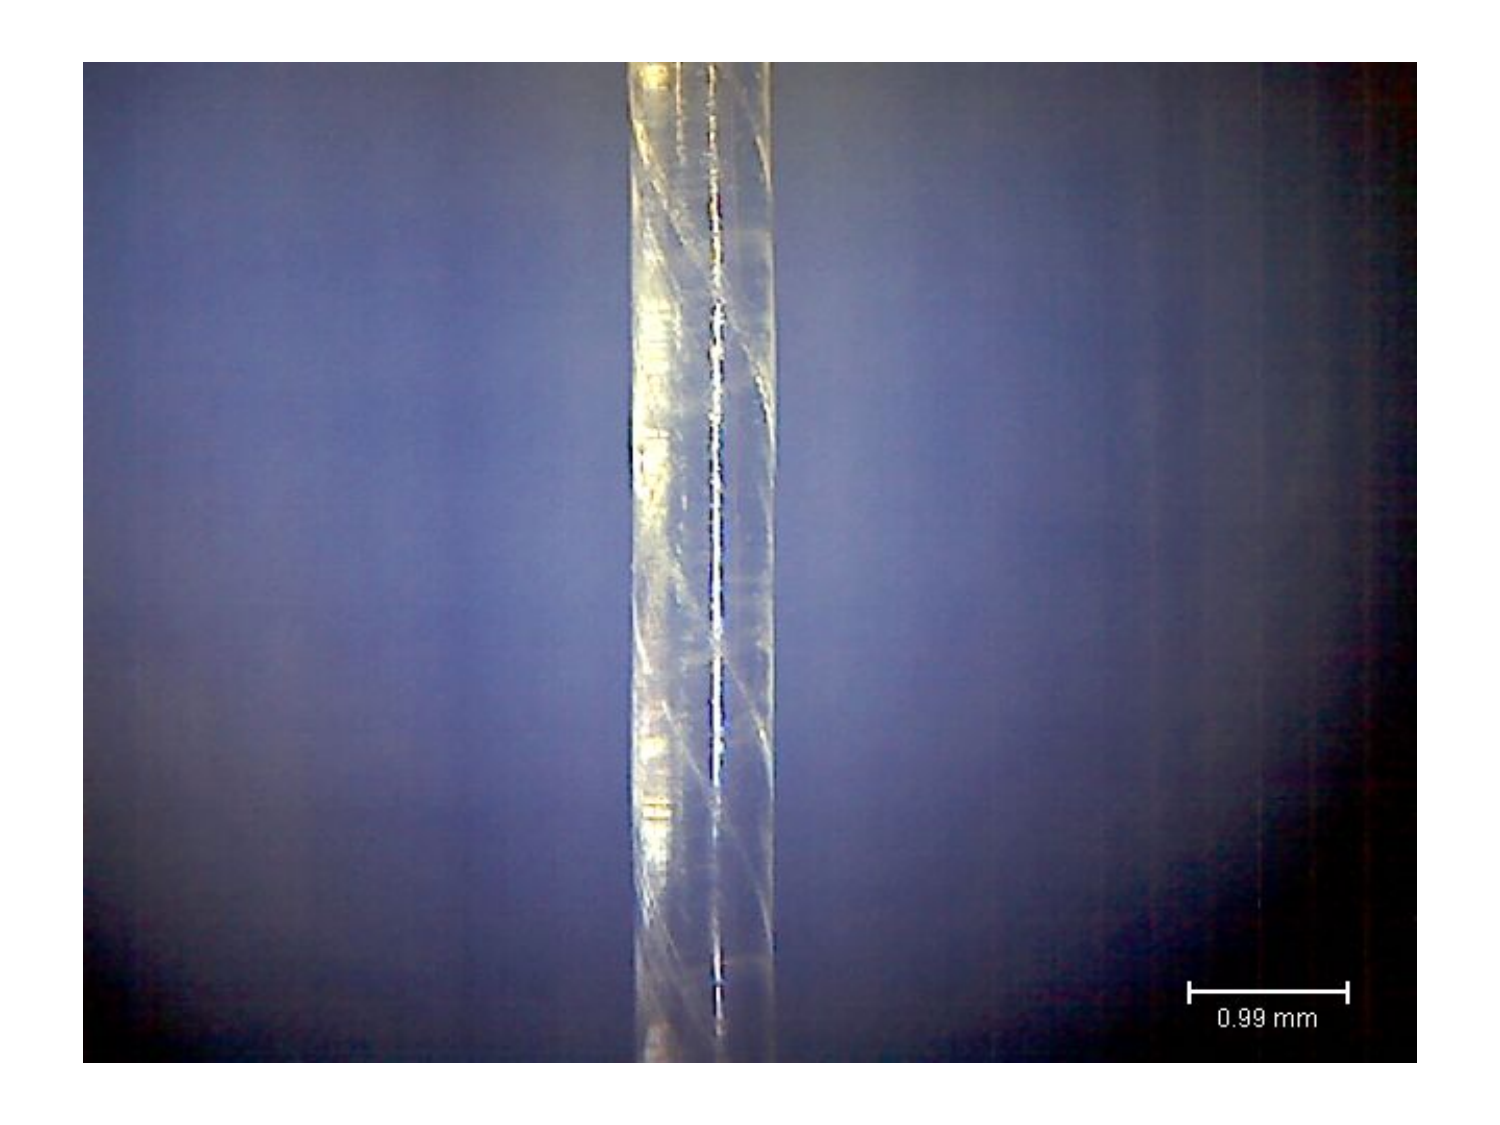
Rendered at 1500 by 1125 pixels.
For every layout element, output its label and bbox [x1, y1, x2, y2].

picture [83, 62, 1417, 1063]
